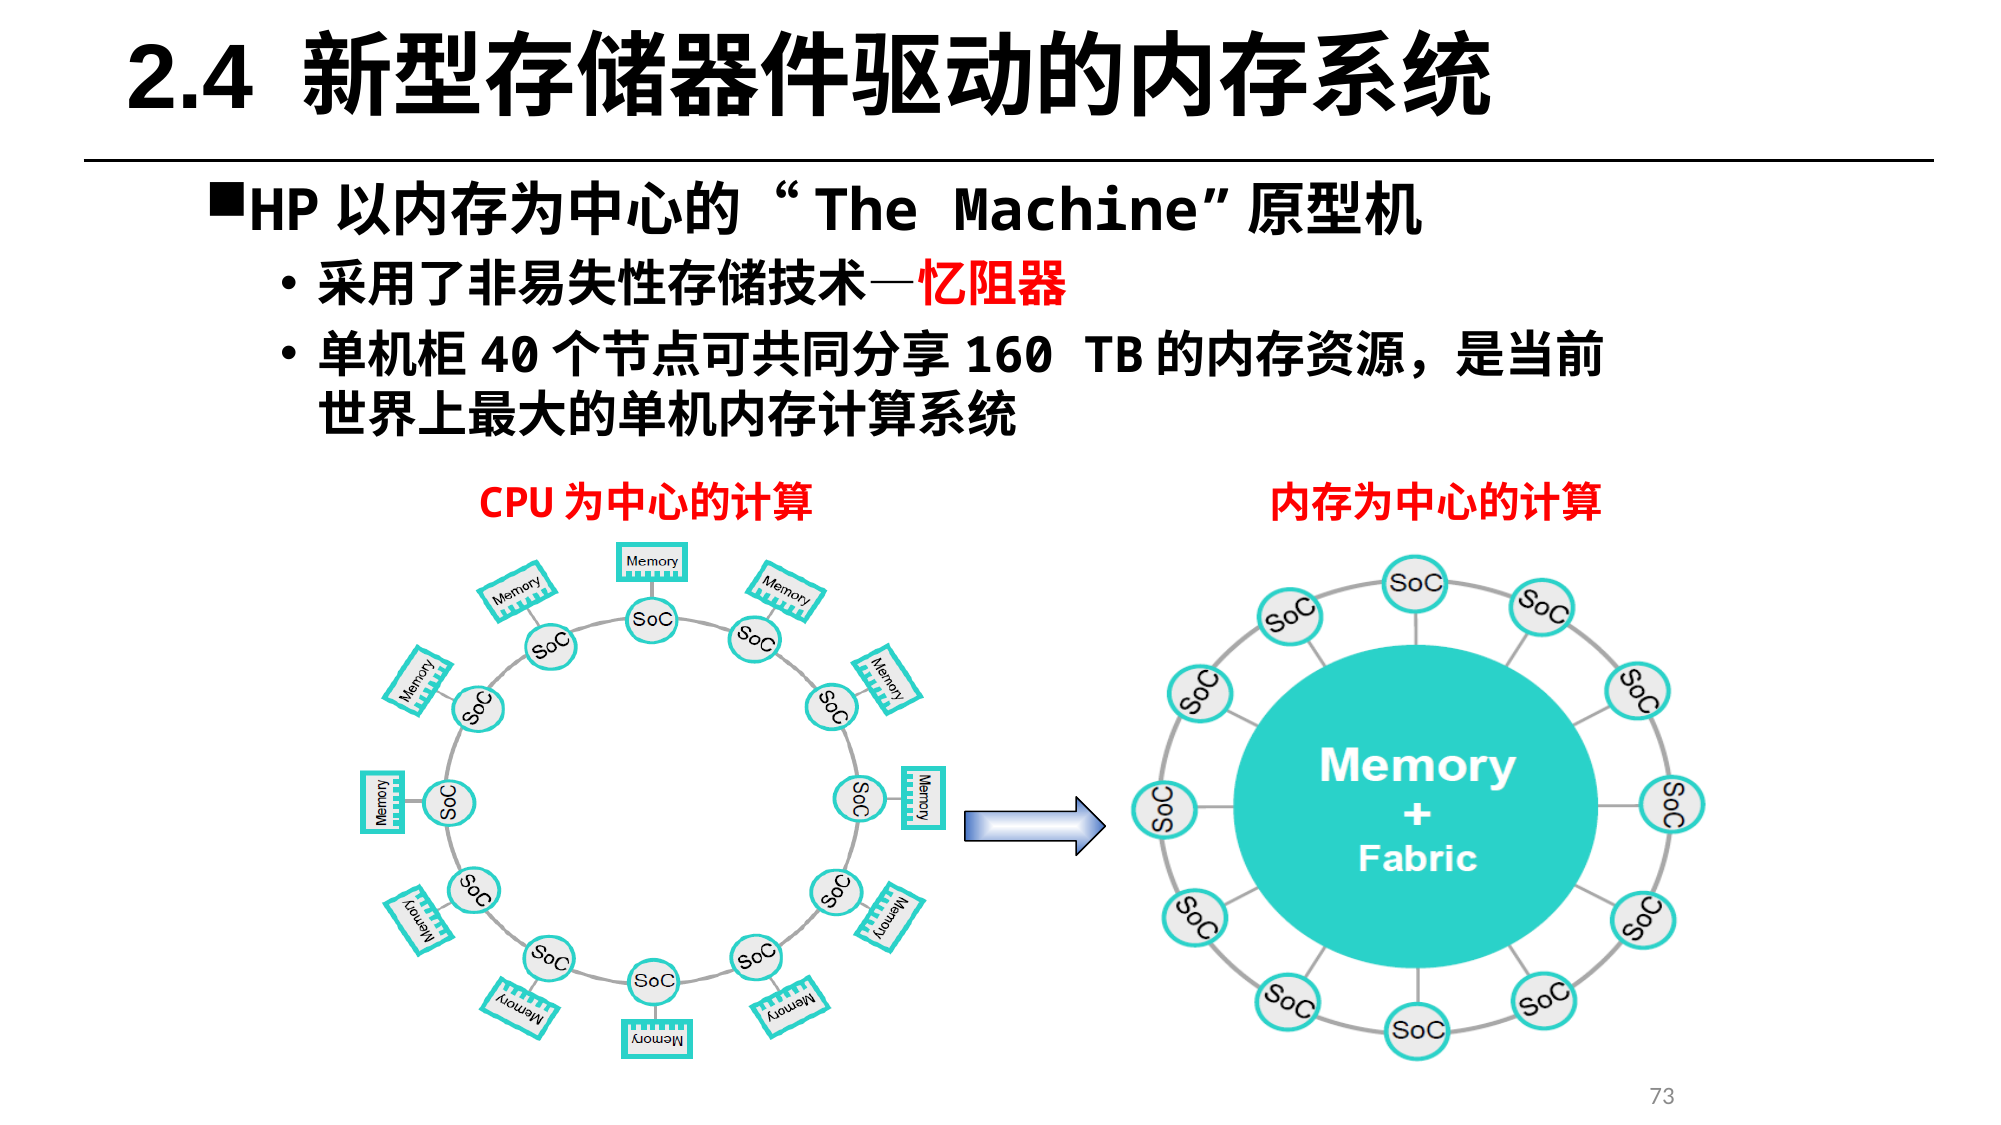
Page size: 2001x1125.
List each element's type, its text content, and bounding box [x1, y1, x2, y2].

list HP以内存为中心的“The Machine”原型机 采用了非易失性存储技术—忆阻器 单机柜40个节点可共同分享160 TB的内存资源，是当前世界上最大的单机内存计算系统 [190, 164, 1671, 469]
picture [1128, 538, 1708, 1067]
text_box CPU为中心的计算 [464, 468, 830, 534]
slide_number 73 [1339, 1067, 1690, 1125]
text_box [964, 796, 1106, 856]
text_box 内存为中心的计算 [1254, 468, 1619, 534]
text_box 2.4 新型存储器件驱动的内存系统 [111, 22, 1905, 161]
picture [355, 538, 954, 1063]
